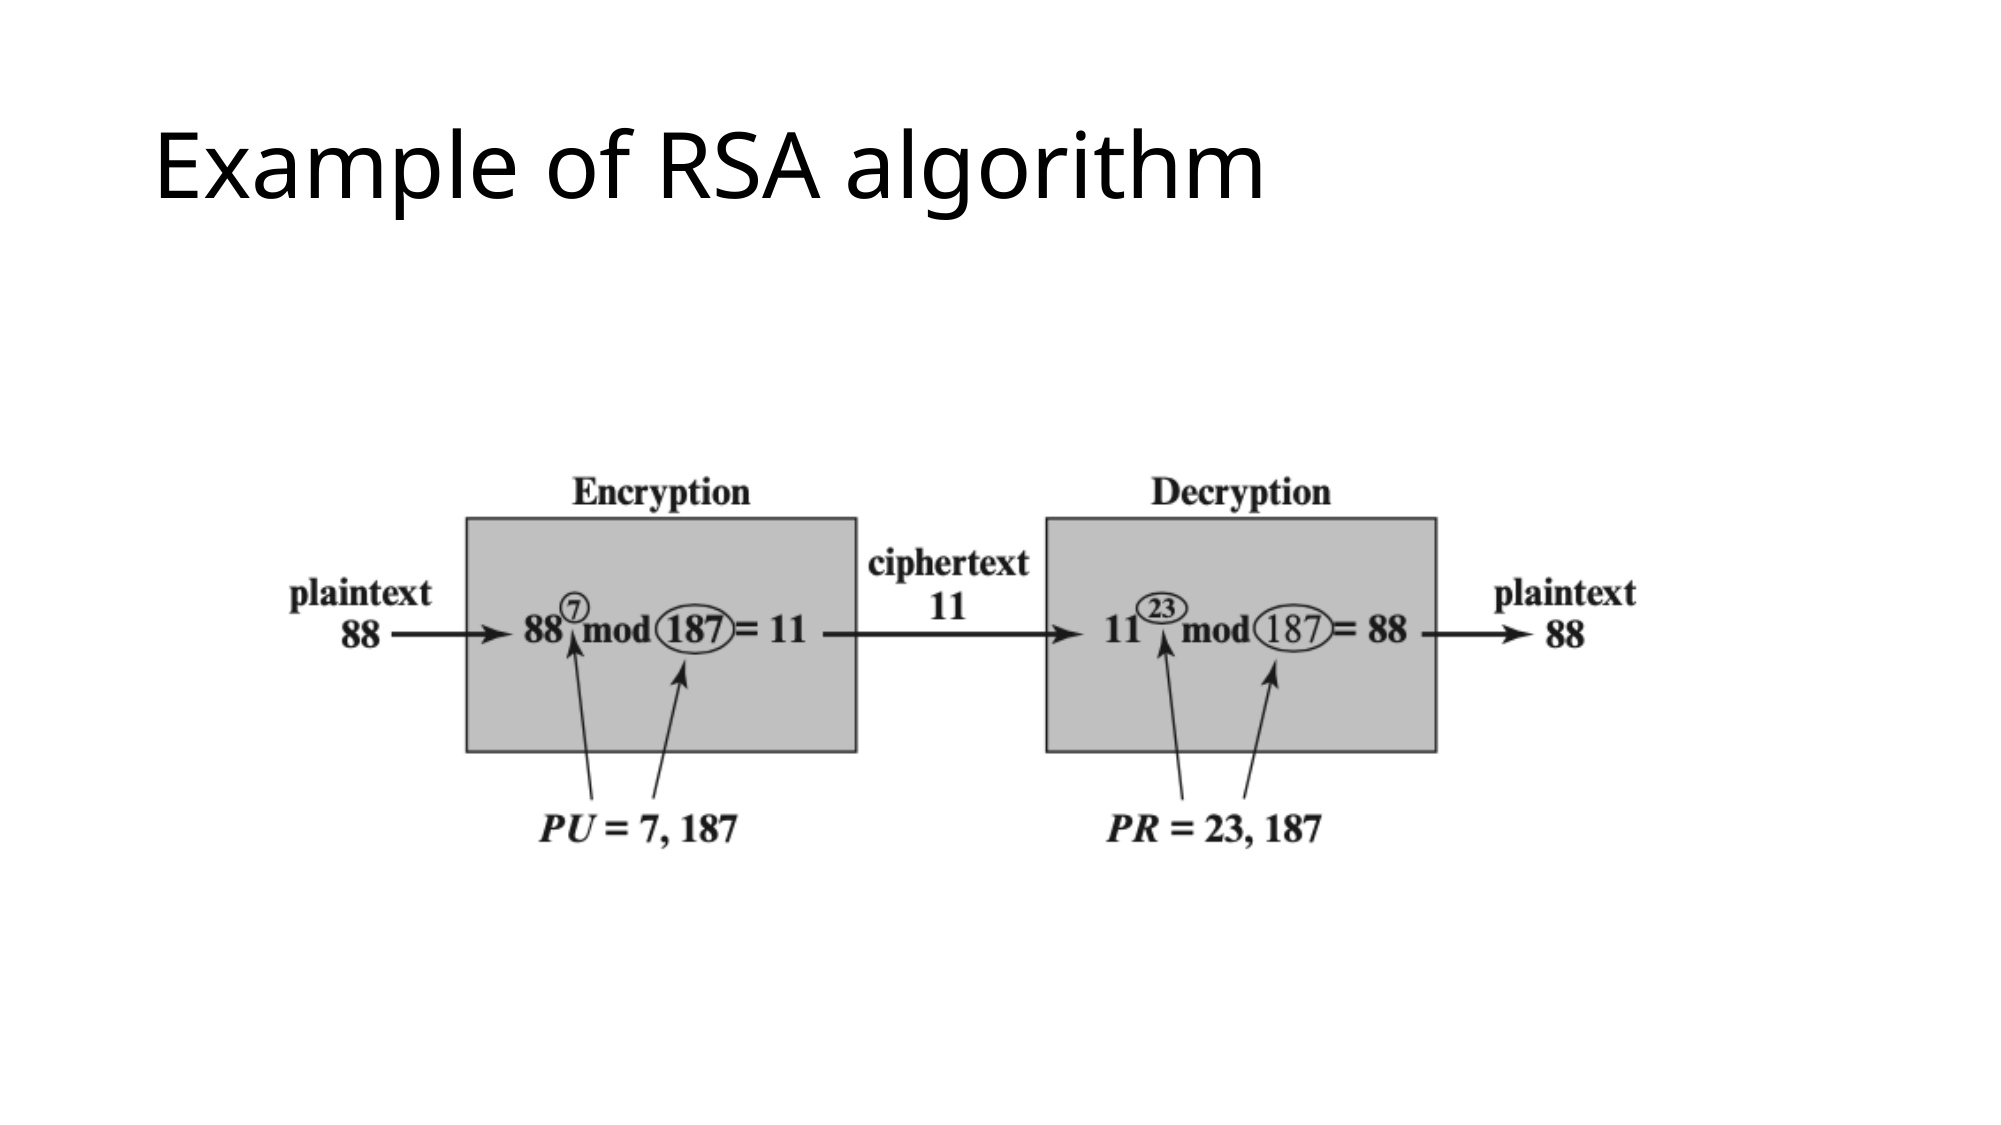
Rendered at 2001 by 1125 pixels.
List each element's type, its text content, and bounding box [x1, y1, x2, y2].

title Example of RSA algorithm [137, 59, 1863, 278]
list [217, 443, 1670, 874]
